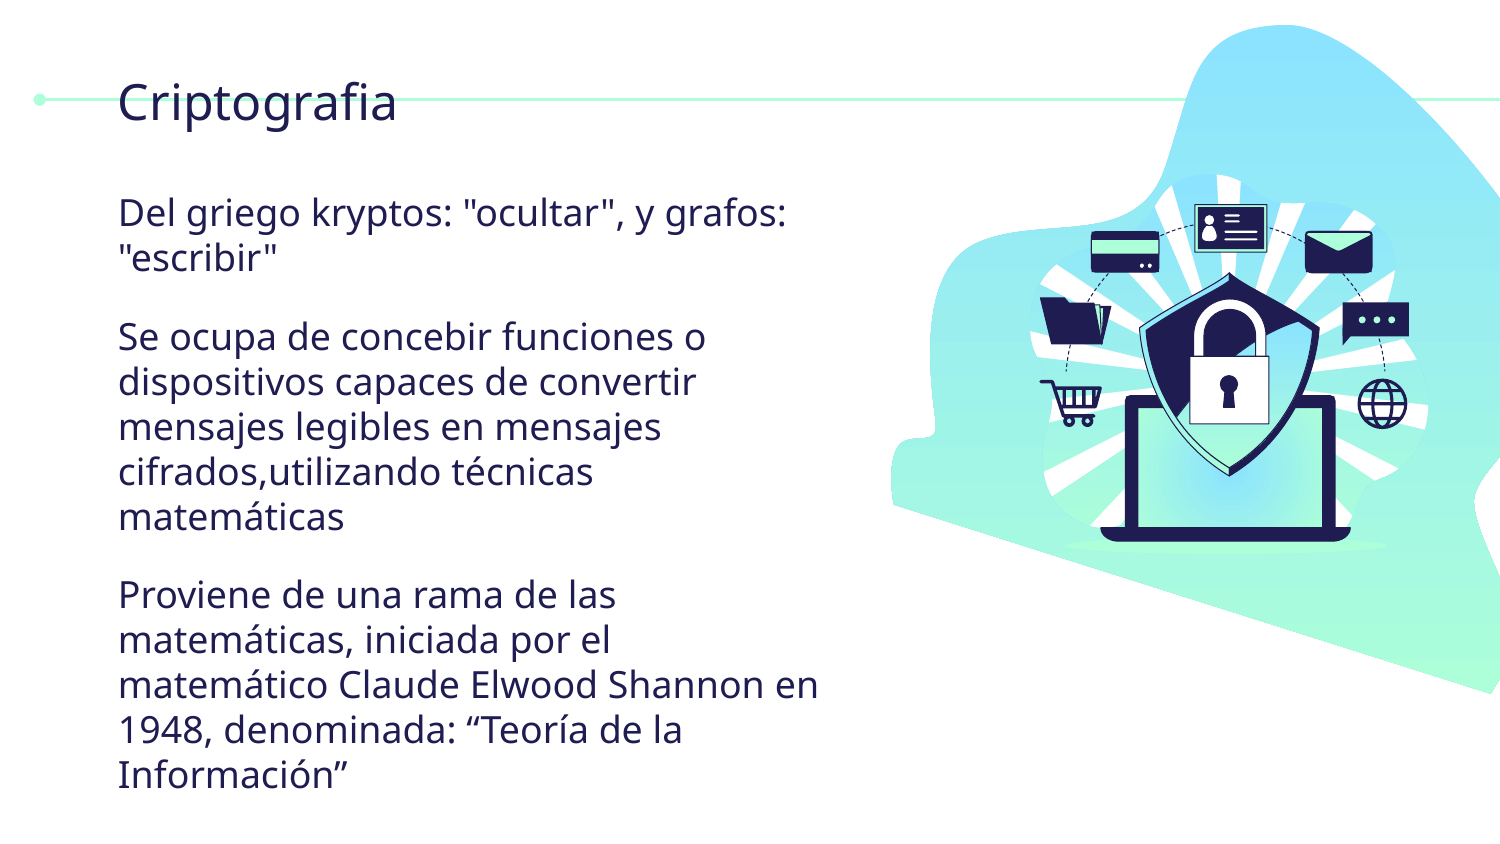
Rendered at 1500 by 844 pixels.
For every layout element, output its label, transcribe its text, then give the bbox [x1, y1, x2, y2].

text_box [170, 517, 663, 584]
list Del griego kryptos: "ocultar", y grafos: "escribir" Se ocupa de concebir funciones o dispositivos capaces de convertir mensajes legibles en mensajes cifrados,utilizando técnicas matemáticas Proviene de una rama de las matemáticas, iniciada por el matemático Claude Elwood Shannon en 1948, denominada: “Teoría de la Información” [102, 174, 842, 812]
text_box [1075, 24, 1500, 694]
text_box [891, 231, 1019, 545]
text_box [1024, 173, 1438, 555]
title Criptografia [102, 55, 1101, 144]
